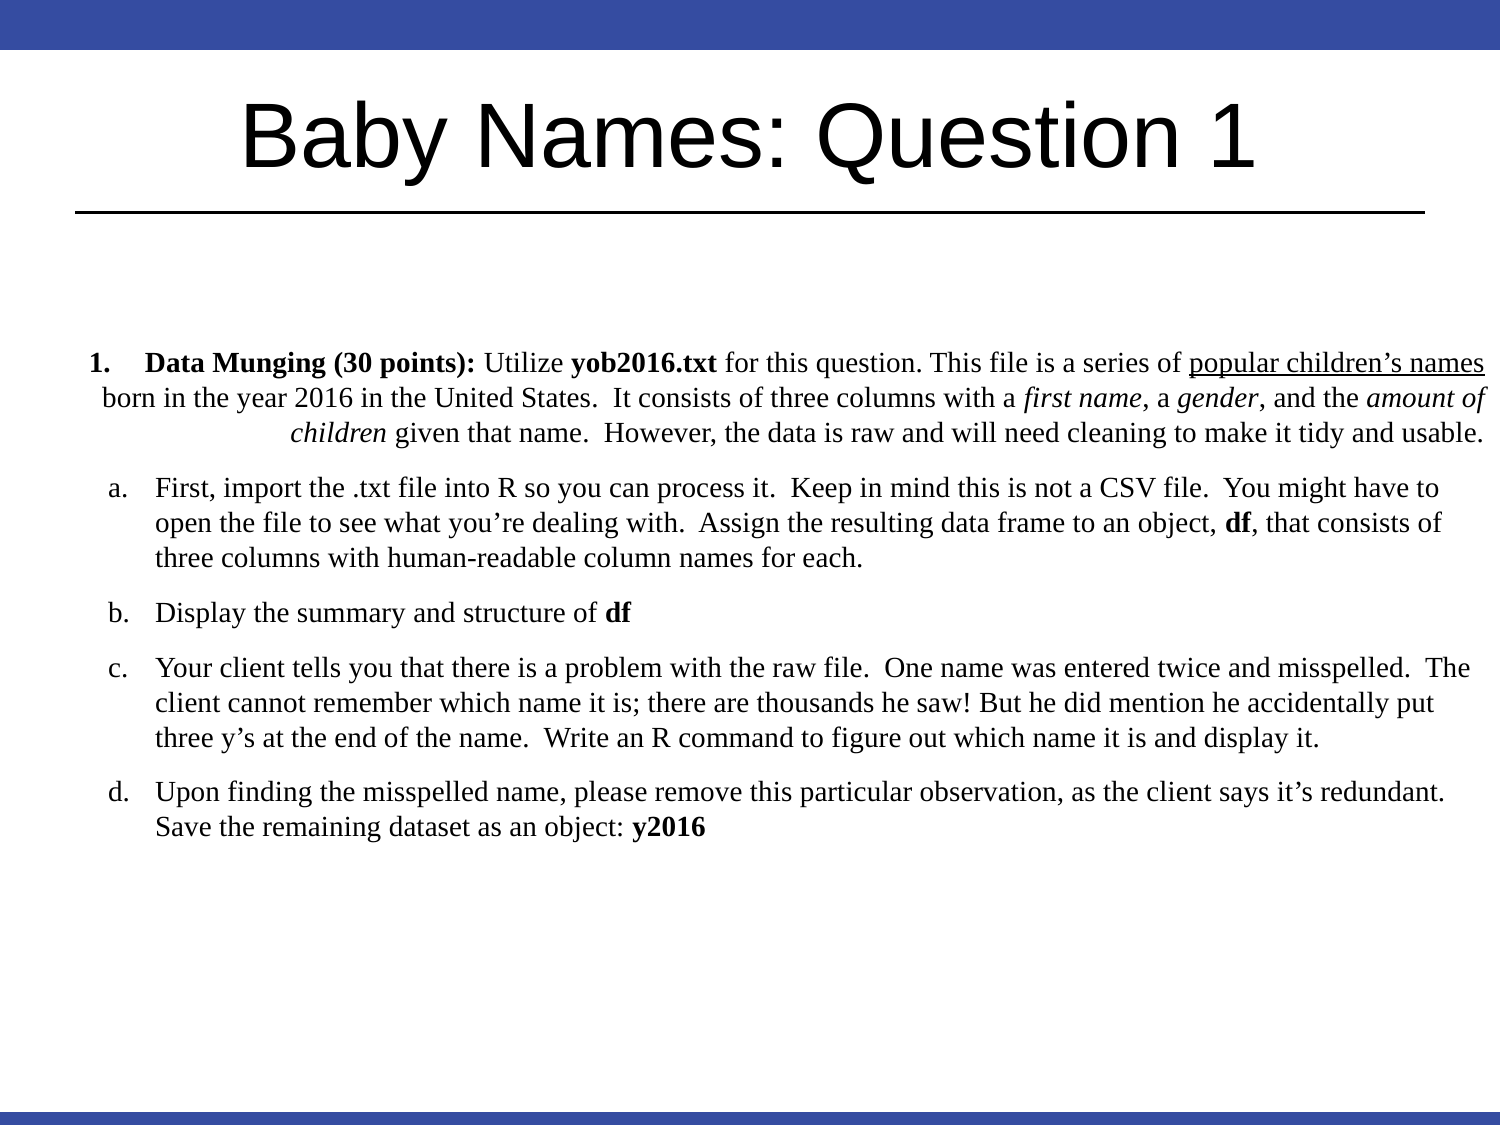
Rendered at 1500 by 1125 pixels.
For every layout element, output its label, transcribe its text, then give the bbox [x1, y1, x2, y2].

list Data Munging (30 points): Utilize yob2016.txt for this question. This file is a series of popular children’s names born in the year 2016 in the United States. It consists of three columns with a first name, a gender, and the amount of children given that name. However, the data is raw and will need cleaning to make it tidy and usable. First, import the .txt file into R so you can process it. Keep in mind this is not a CSV file. You might have to open the file to see what you’re dealing with. Assign the resulting data frame to an object, df, that consists of three columns with human-readable column names for each. Display the summary and structure of df Your client tells you that there is a problem with the raw file. One name was entered twice and misspelled. The client cannot remember which name it is; there are thousands he saw! But he did mention he accidentally put three y’s at the end of the name. Write an R command to figure out which name it is and display it. Upon finding the misspelled name, please remove this particular observation, as the client says it’s redundant. Save the remaining dataset as an object: y2016 [18, 336, 1500, 851]
title Baby Names: Question 1 [75, 37, 1425, 225]
